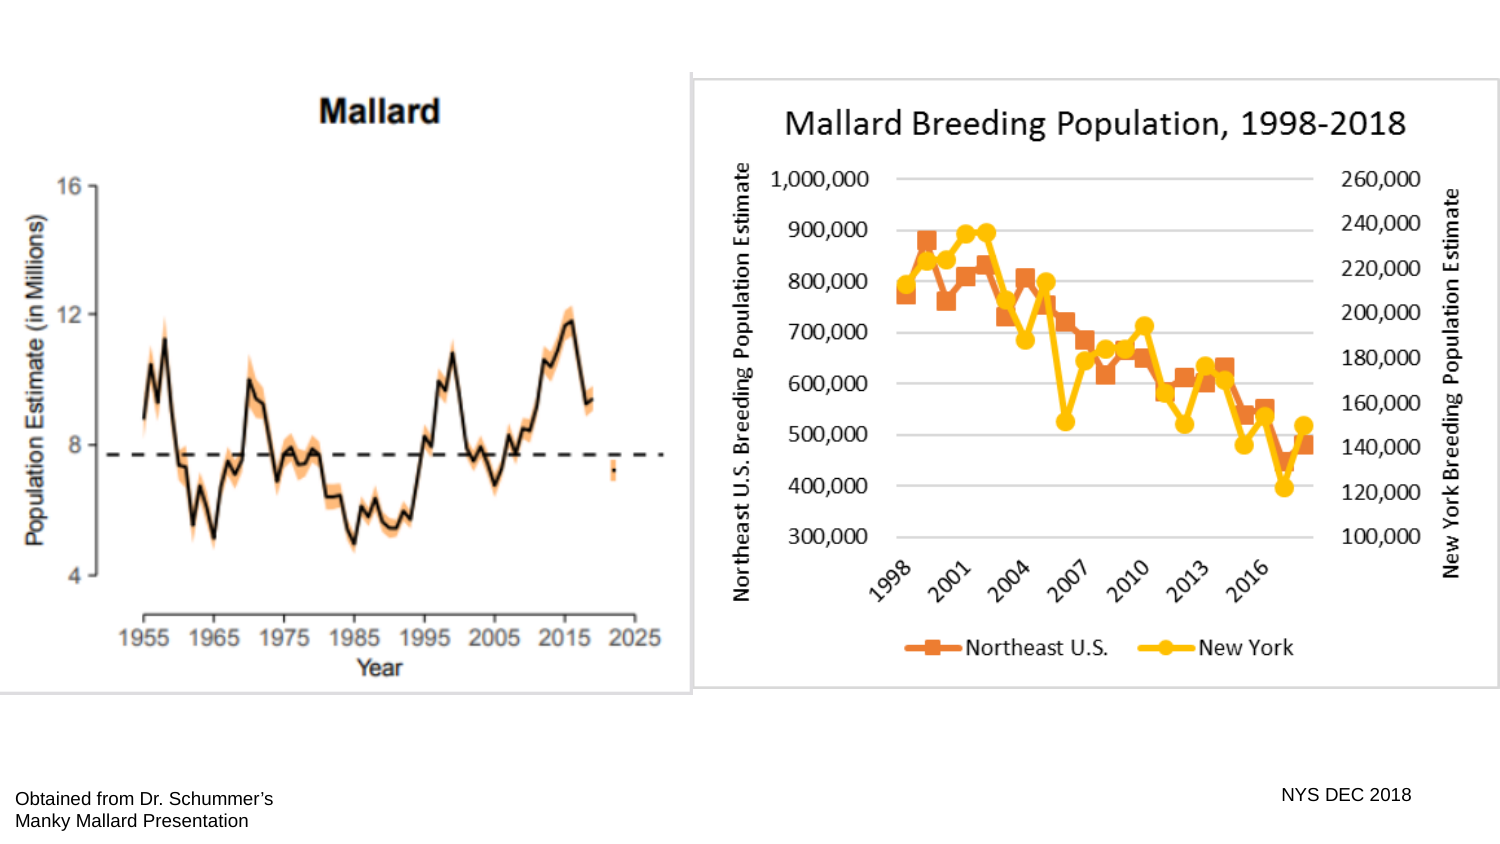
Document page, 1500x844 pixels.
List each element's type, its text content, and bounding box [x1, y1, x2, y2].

text_box NYS DEC 2018 [1266, 771, 1500, 817]
picture [0, 72, 1500, 695]
text_box Obtained from Dr. Schummer’s Manky Mallard Presentation [0, 771, 293, 844]
